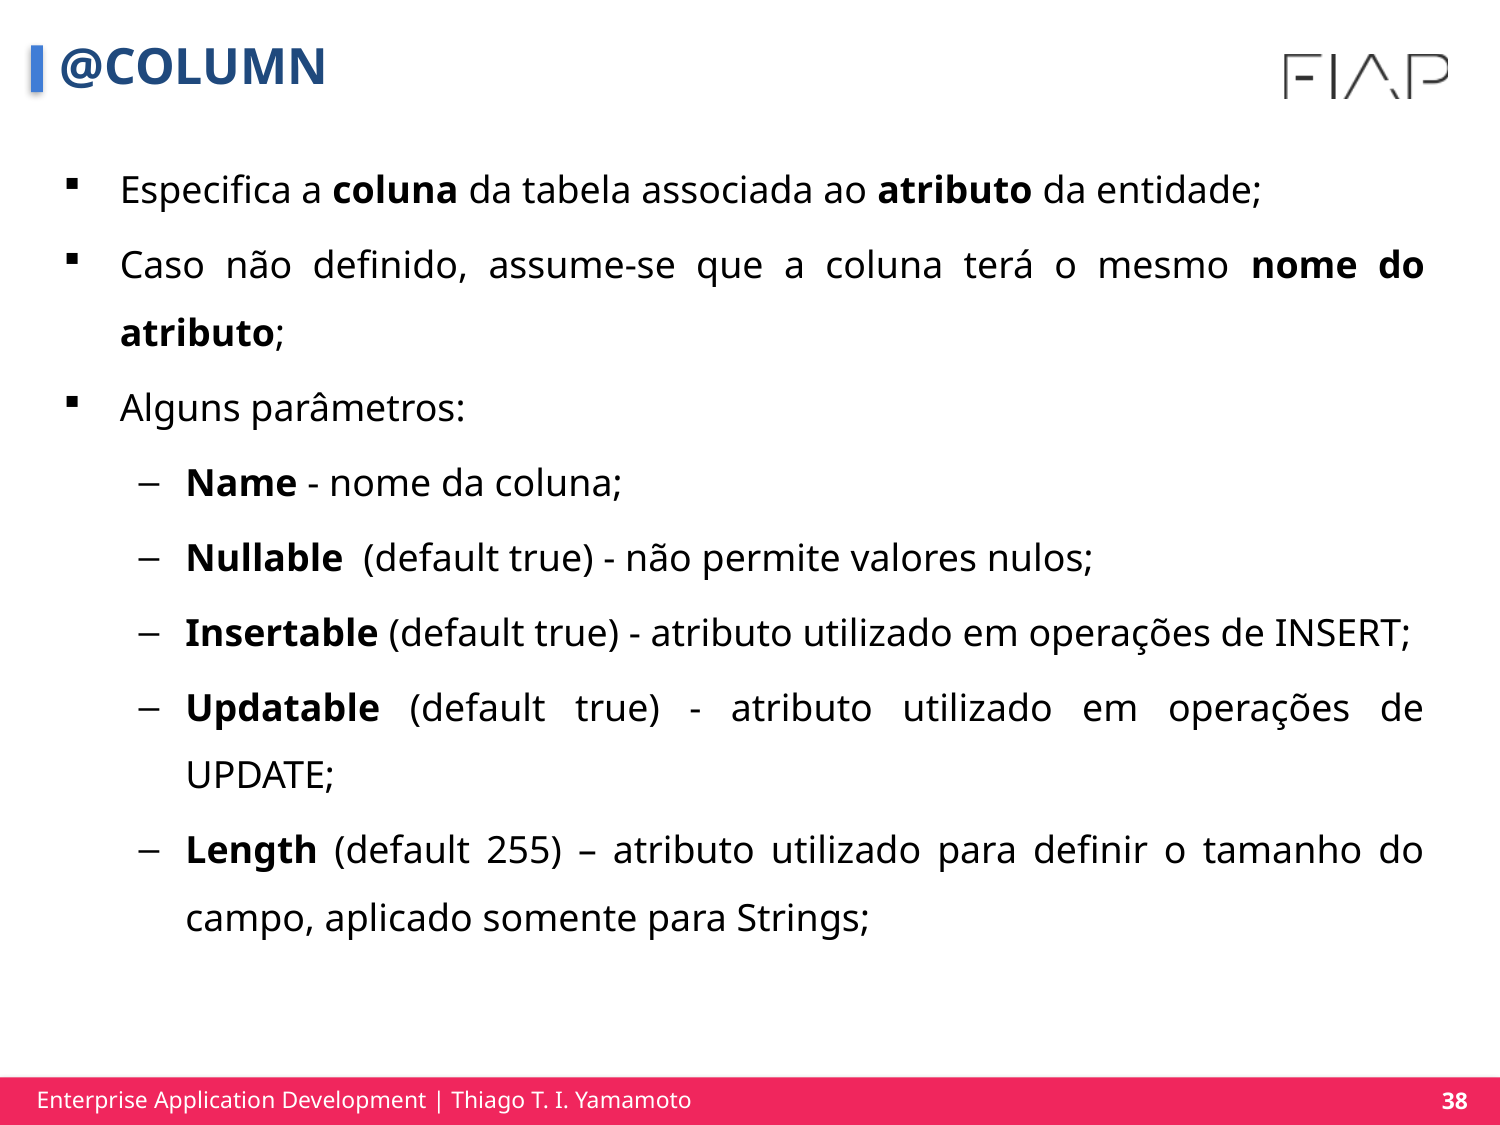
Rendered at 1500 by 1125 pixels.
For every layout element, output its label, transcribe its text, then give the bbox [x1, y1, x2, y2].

title @COLUMN [44, 36, 1245, 102]
list Especifica a coluna da tabela associada ao atributo da entidade; Caso não definido, assume-se que a coluna terá o mesmo nome do atributo; Alguns parâmetros: Name - nome da coluna; Nullable (default true) - não permite valores nulos; Insertable (default true) - atributo utilizado em operações de INSERT; Updatable (default true) - atributo utilizado em operações de UPDATE; Length (default 255) – atributo utilizado para definir o tamanho do campo, aplicado somente para Strings; [48, 136, 1441, 785]
